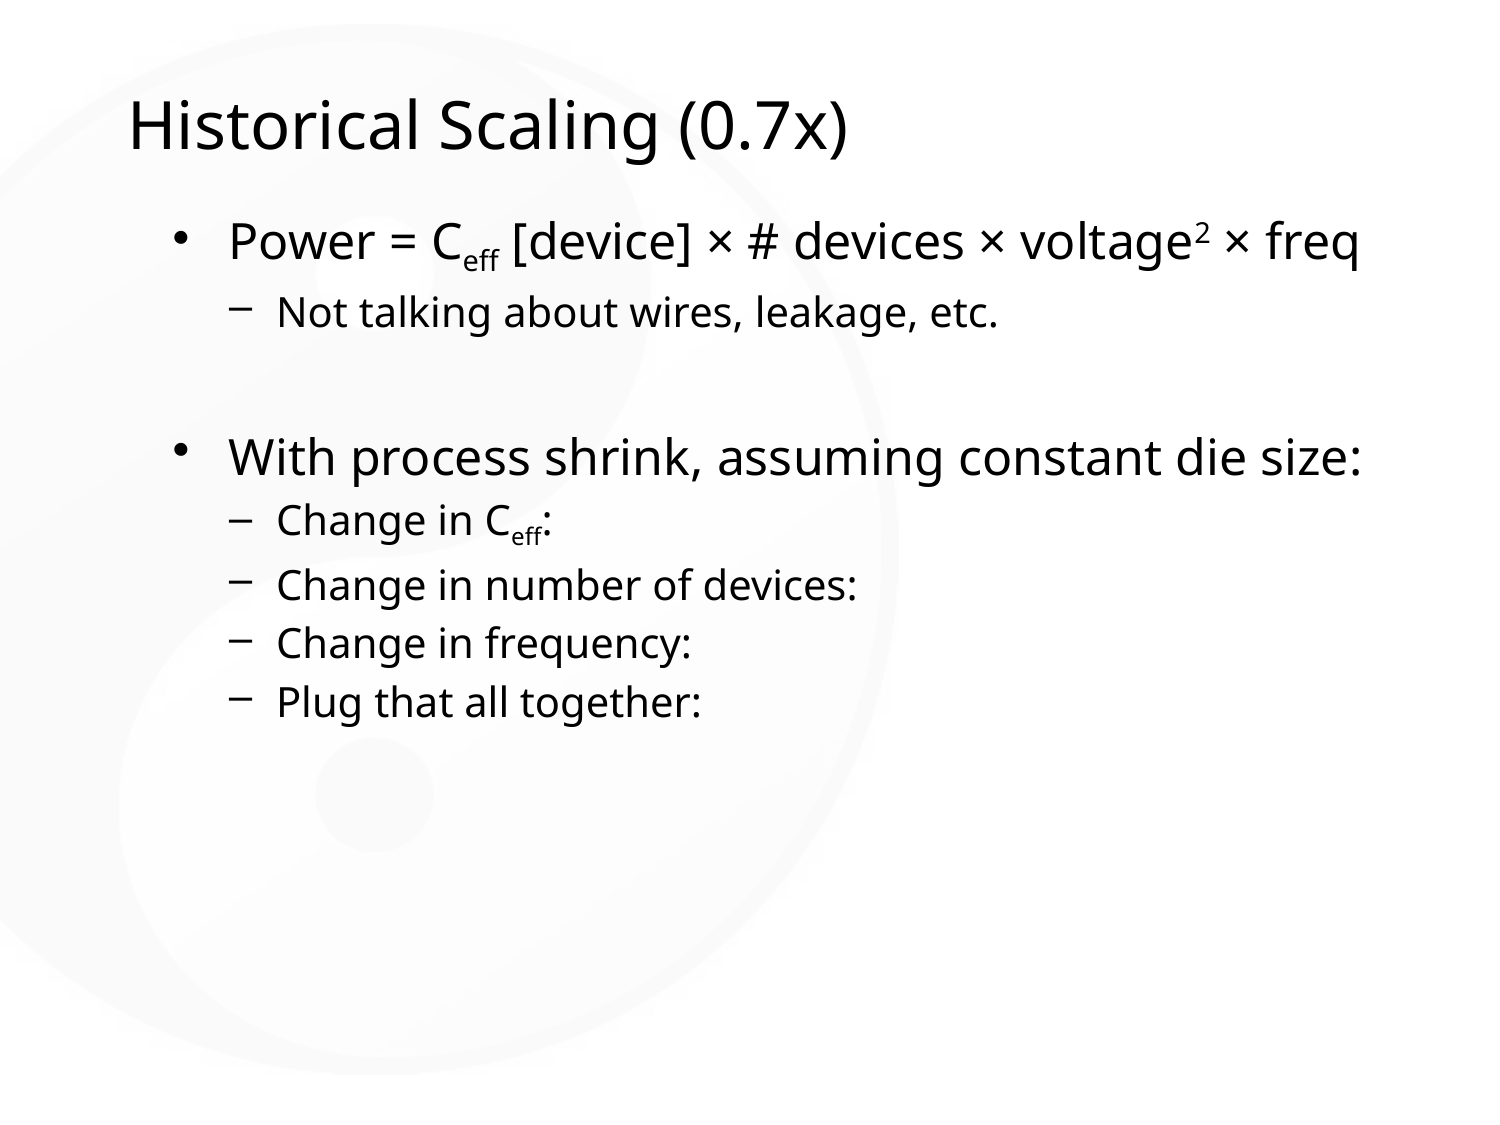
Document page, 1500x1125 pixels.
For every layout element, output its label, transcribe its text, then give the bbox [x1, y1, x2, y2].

list Power = Ceff [device] × # devices × voltage2 × freq Not talking about wires, leakage, etc. With process shrink, assuming constant die size: Change in Ceff: Change in number of devices: Change in frequency: Plug that all together: [112, 201, 1388, 1038]
title Historical Scaling (0.7x) [112, 60, 1388, 186]
